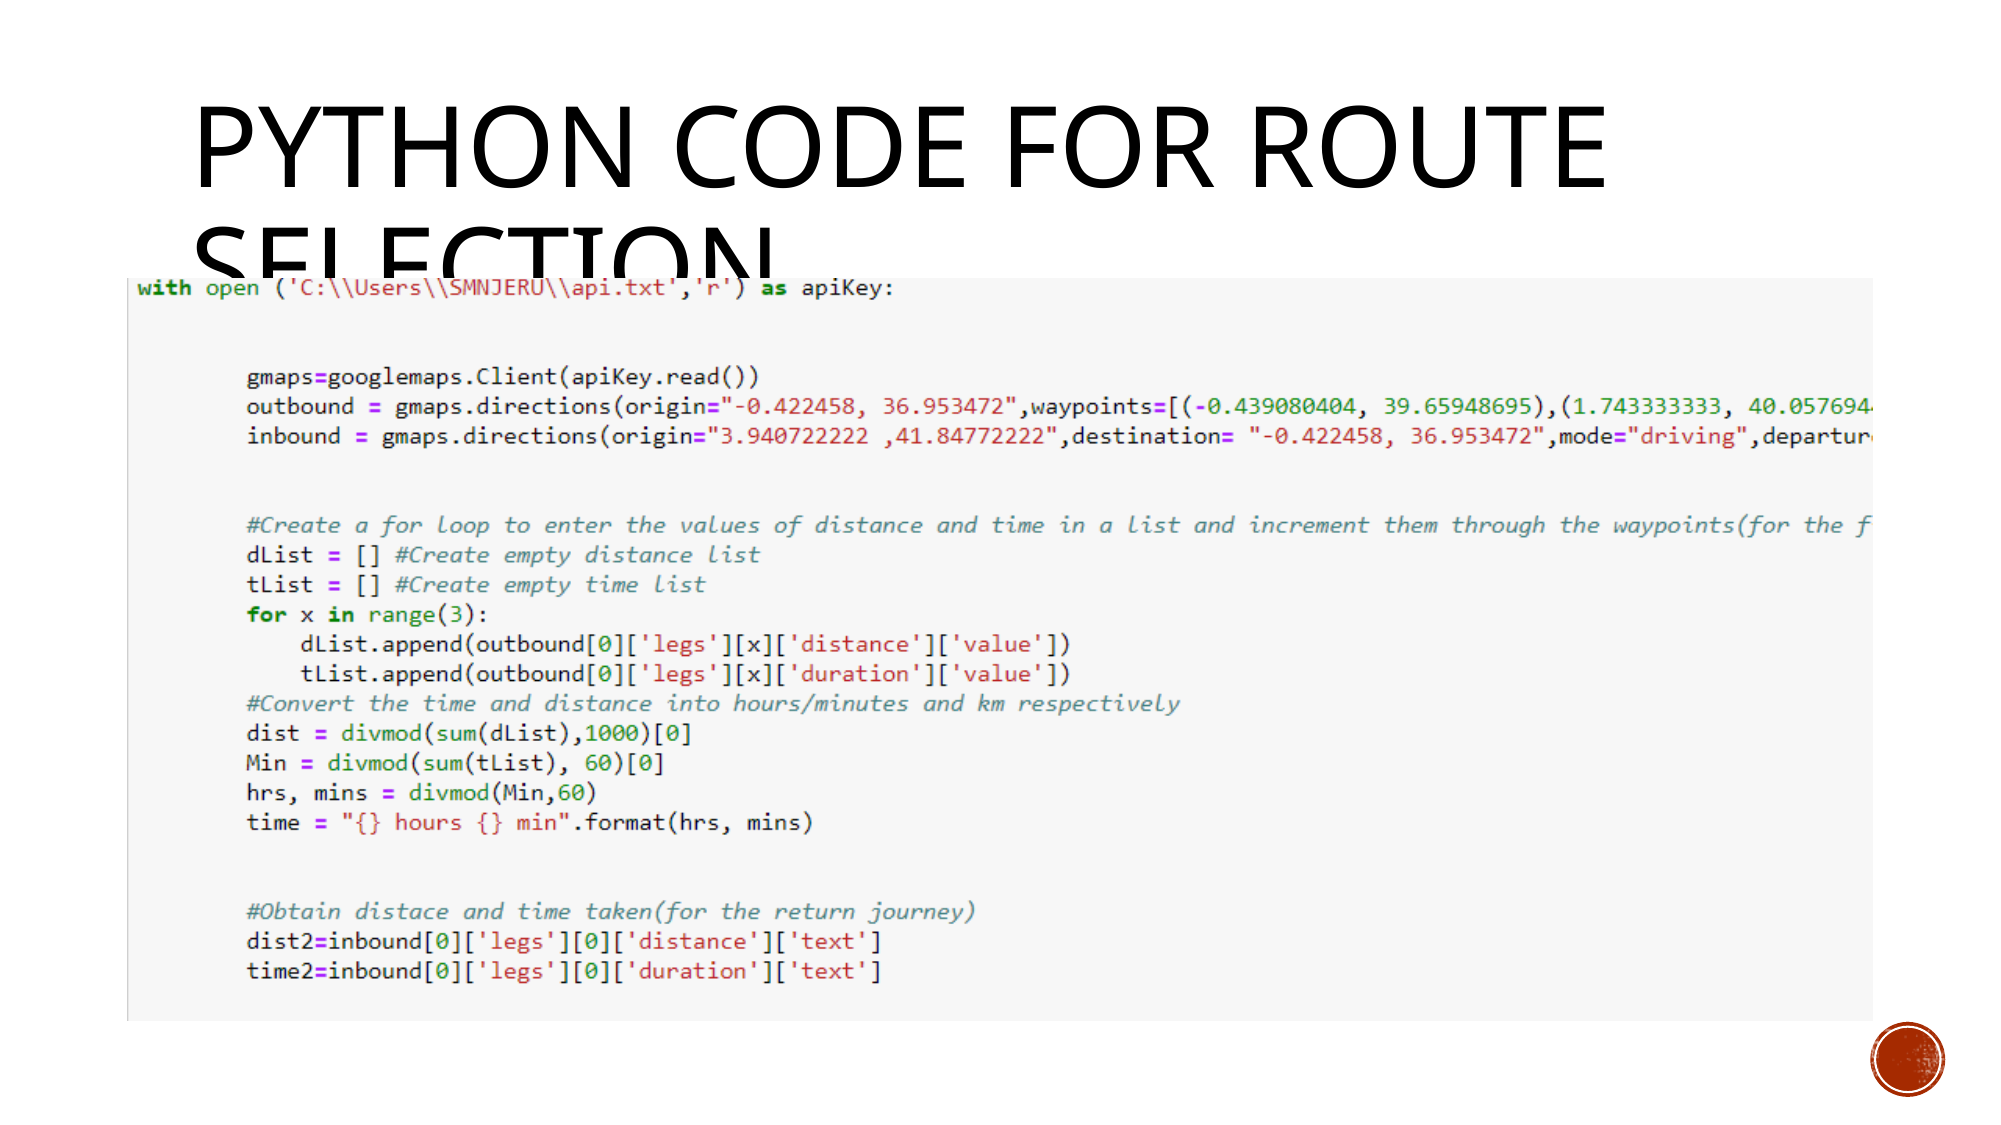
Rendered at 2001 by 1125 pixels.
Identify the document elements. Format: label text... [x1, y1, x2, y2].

picture [127, 278, 1871, 1021]
title PYTHON CODE FOR ROUTE SELECTION [175, 79, 1824, 277]
